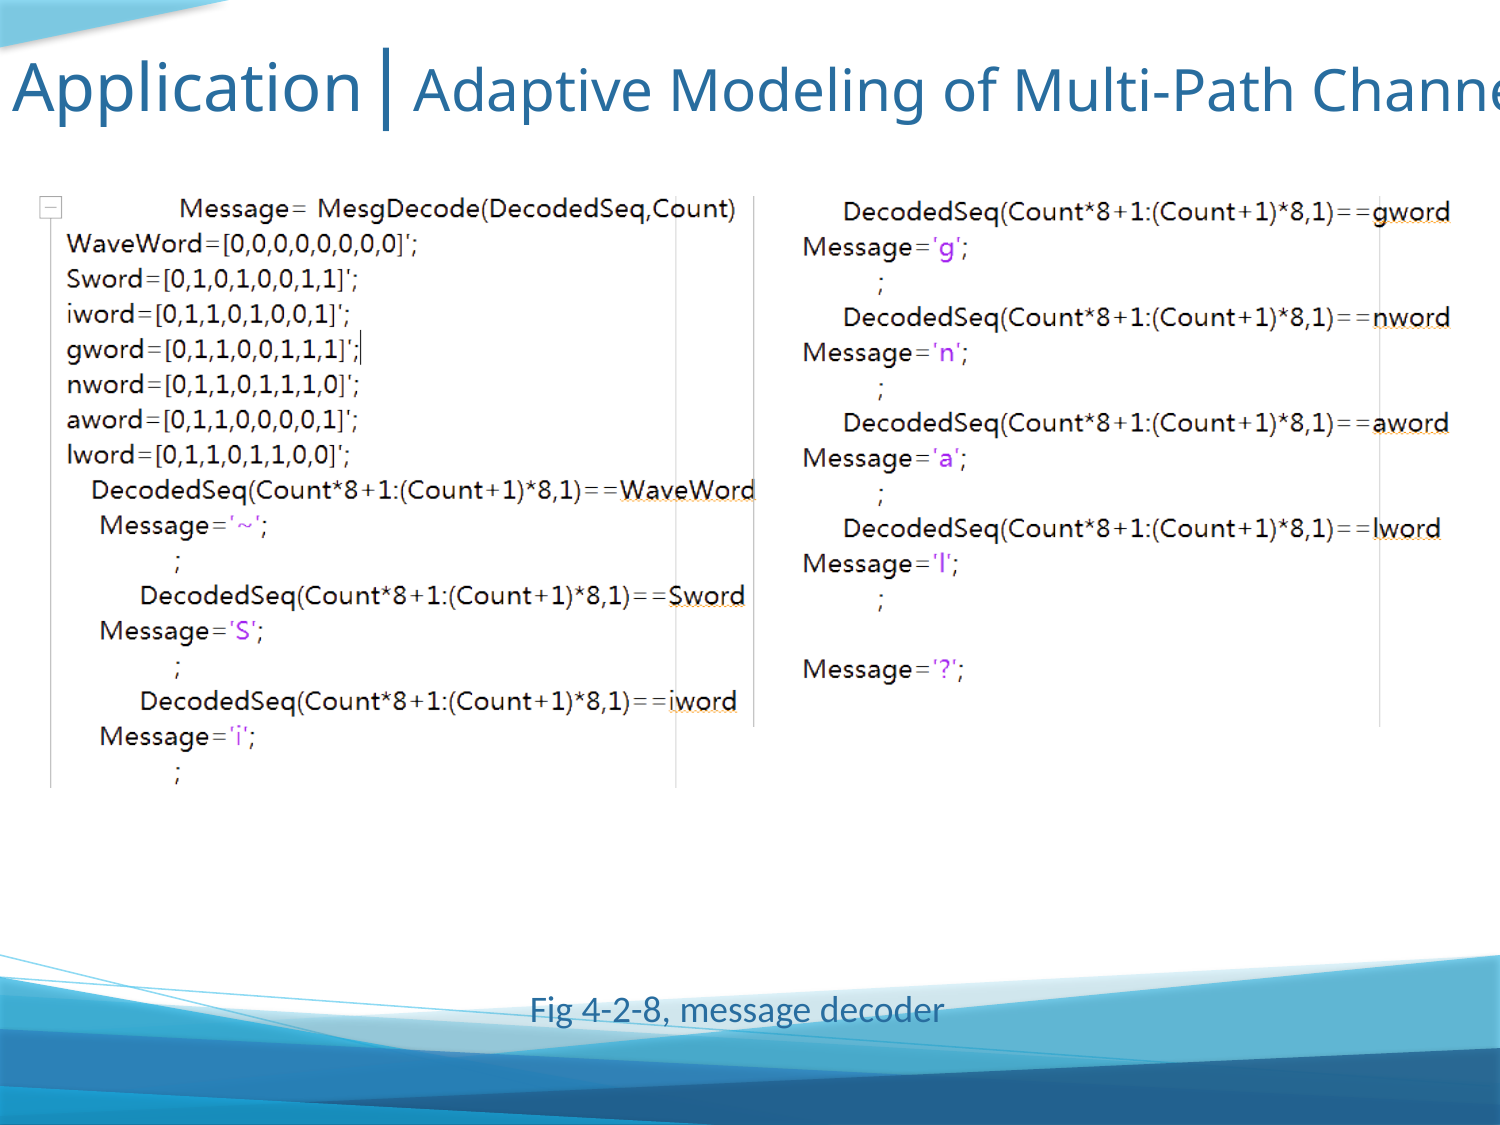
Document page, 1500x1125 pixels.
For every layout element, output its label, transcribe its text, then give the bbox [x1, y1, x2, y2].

picture [33, 196, 1489, 788]
text_box Fig 4-2-8, message decoder [514, 977, 961, 1038]
text_box Application| Adaptive Modeling of Multi-Path Channel [0, 20, 1500, 184]
